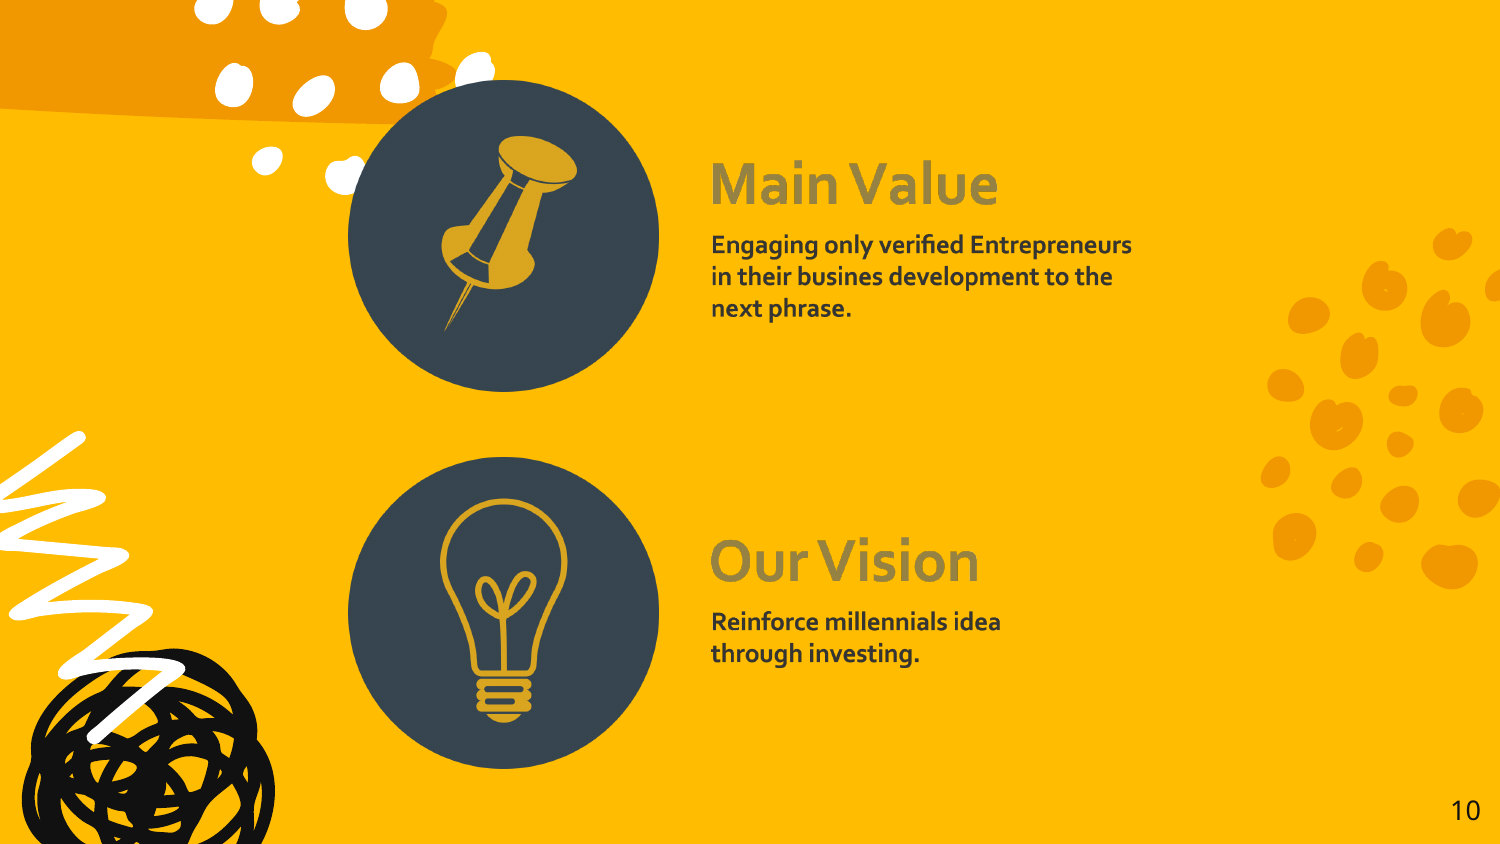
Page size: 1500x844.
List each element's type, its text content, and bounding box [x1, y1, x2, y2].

picture [306, 45, 1194, 803]
slide_number 10 [1391, 779, 1482, 844]
